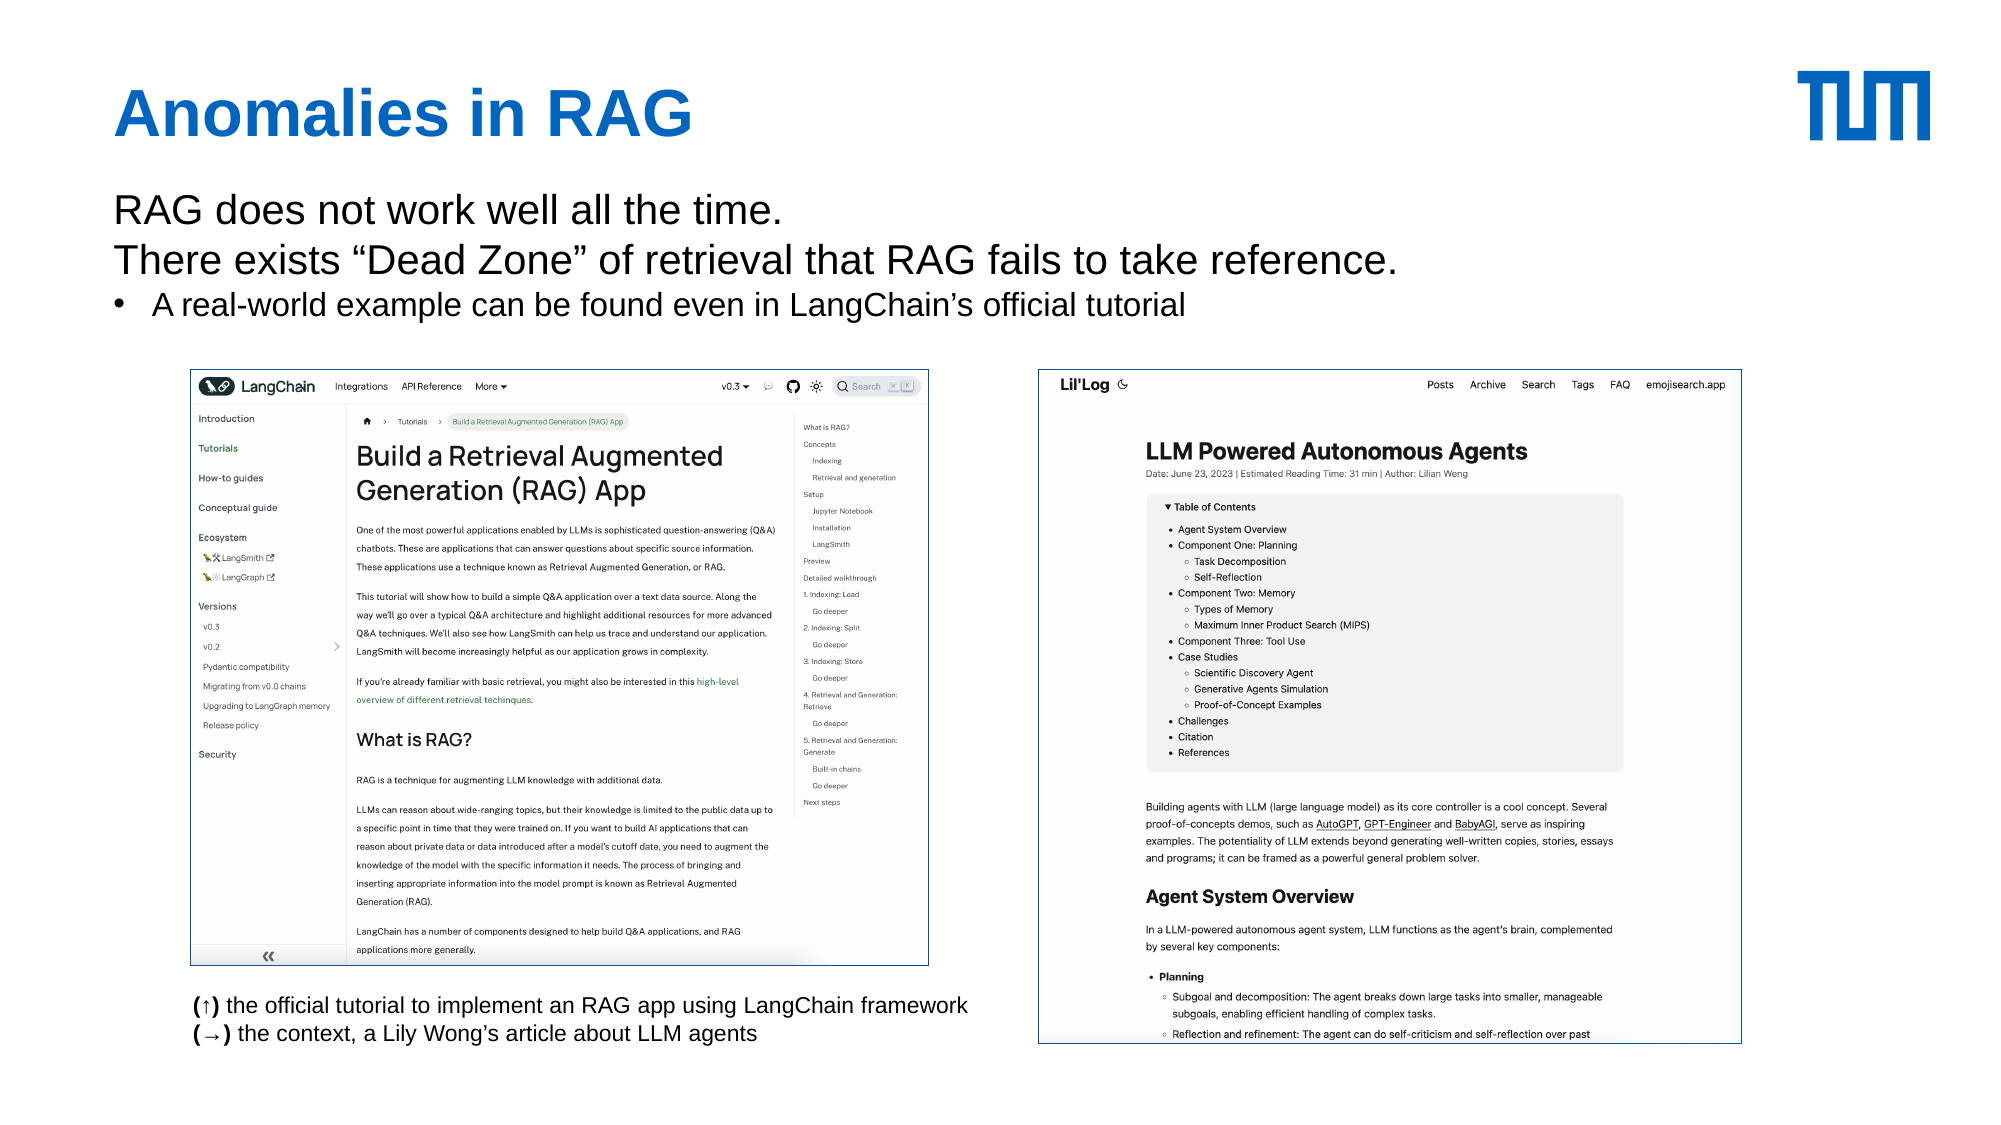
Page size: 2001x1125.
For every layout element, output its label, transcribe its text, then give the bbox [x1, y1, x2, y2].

picture [190, 369, 929, 967]
text_box (↑) the official tutorial to implement an RAG app using LangChain framework (→) the context, a Lily Wong’s article about LLM agents [178, 983, 1083, 1053]
list RAG does not work well all the time. There exists “Dead Zone” of retrieval that RAG fails to take reference. A real-world example can be found even in LangChain’s official tutorial [98, 175, 1852, 412]
picture [1037, 369, 1742, 1044]
text_box Anomalies in RAG [98, 62, 1656, 157]
